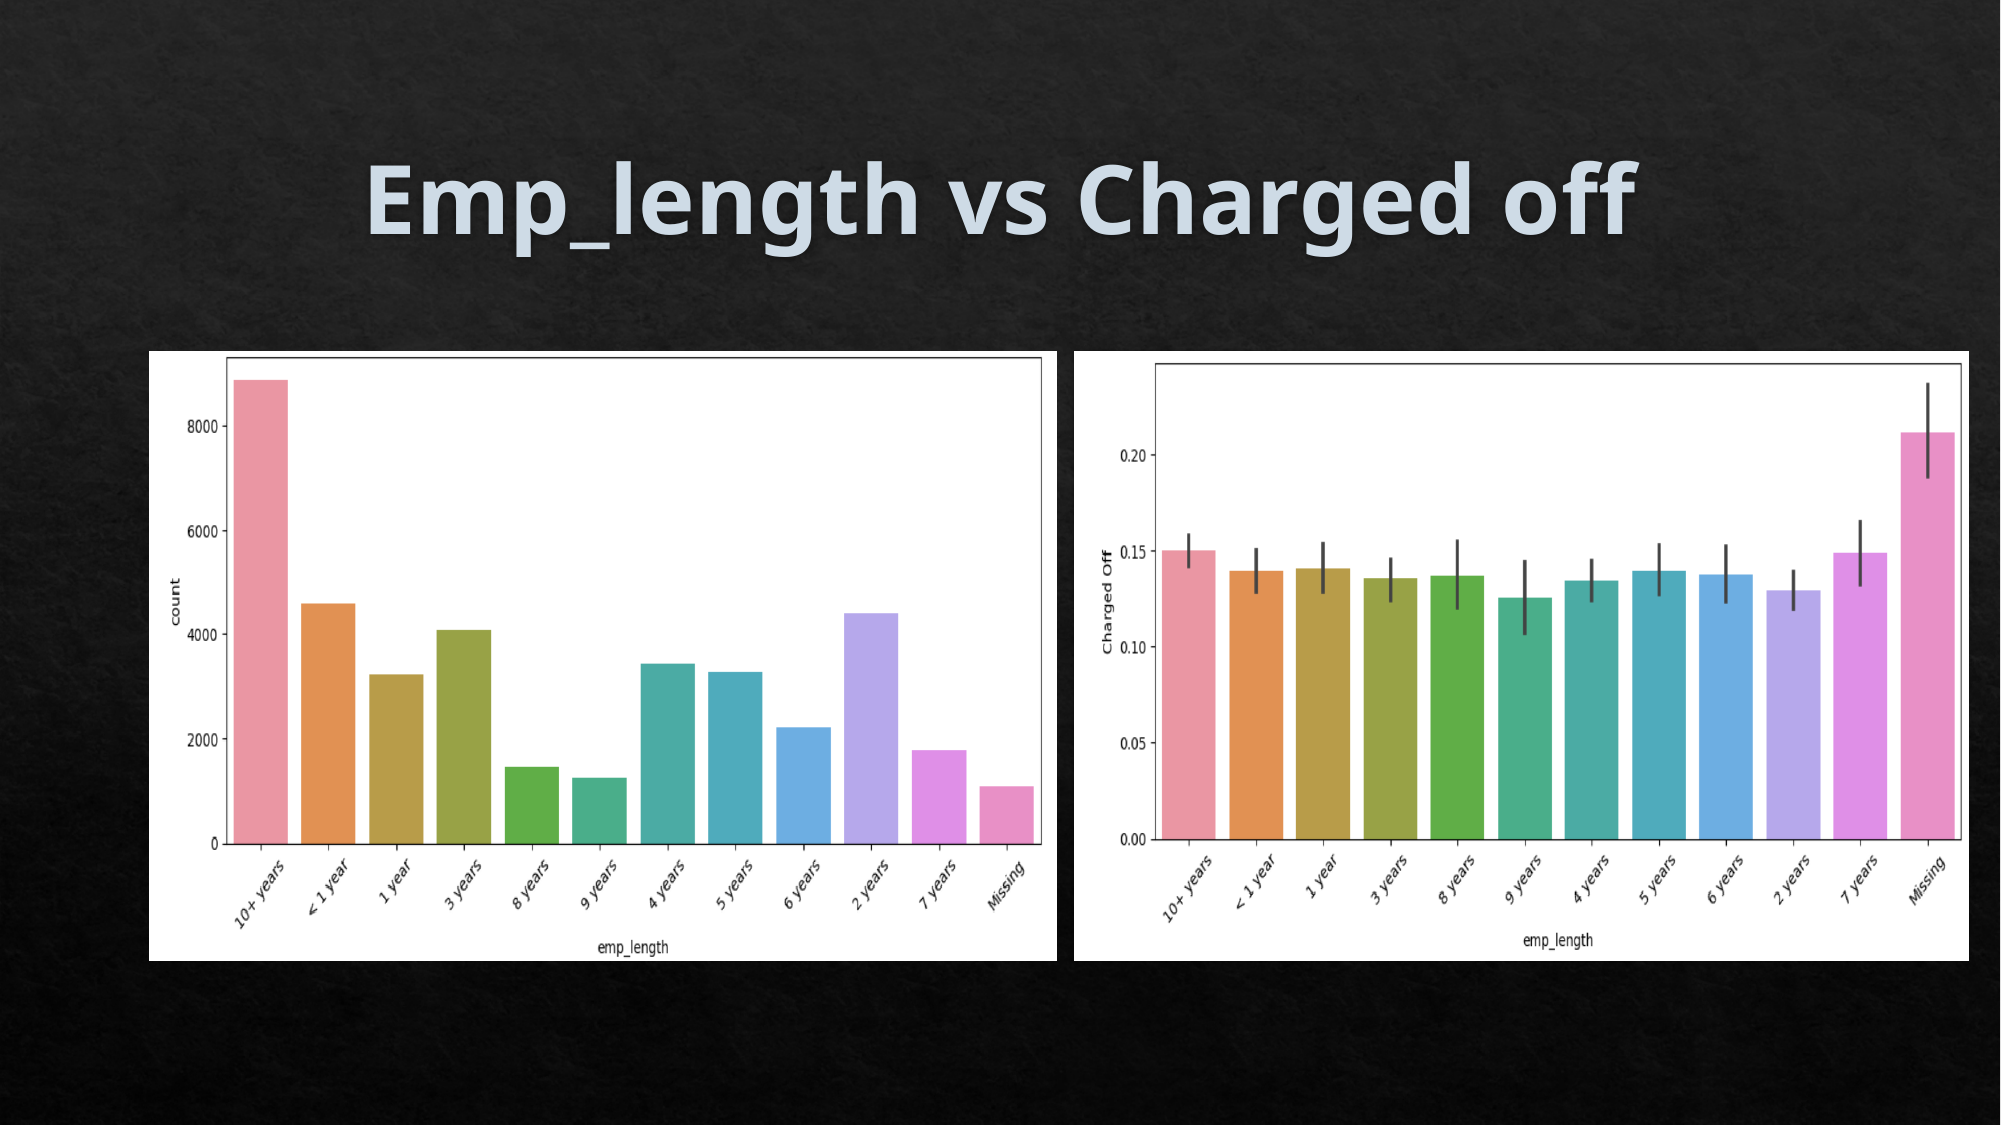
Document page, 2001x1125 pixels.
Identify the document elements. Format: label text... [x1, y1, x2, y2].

title Emp_length vs Charged off [149, 99, 1849, 307]
picture [149, 351, 1057, 962]
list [1073, 351, 1969, 962]
